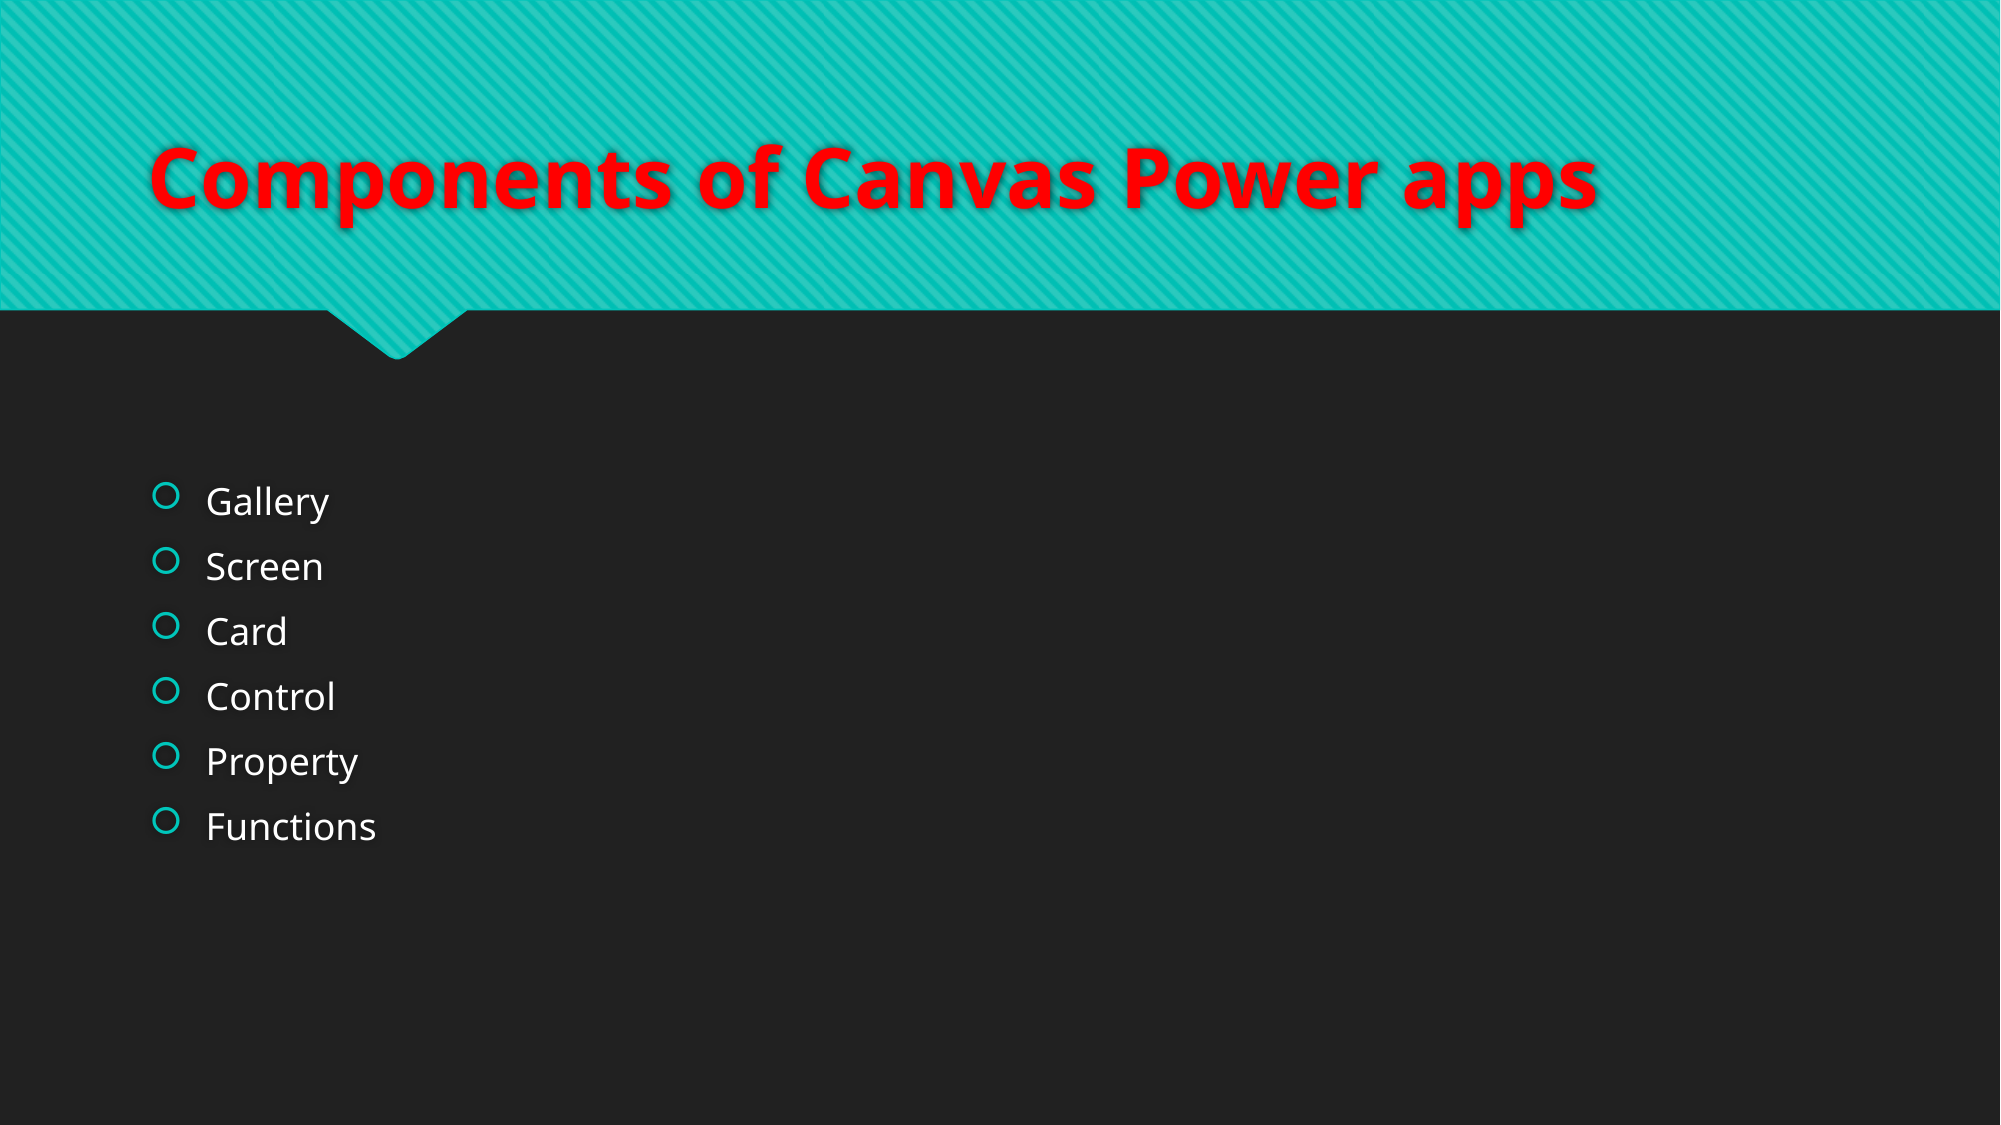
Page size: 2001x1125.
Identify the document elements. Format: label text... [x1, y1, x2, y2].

title Components of Canvas Power apps [132, 73, 1868, 233]
list Gallery Screen Card Control Property Functions [134, 364, 1866, 962]
